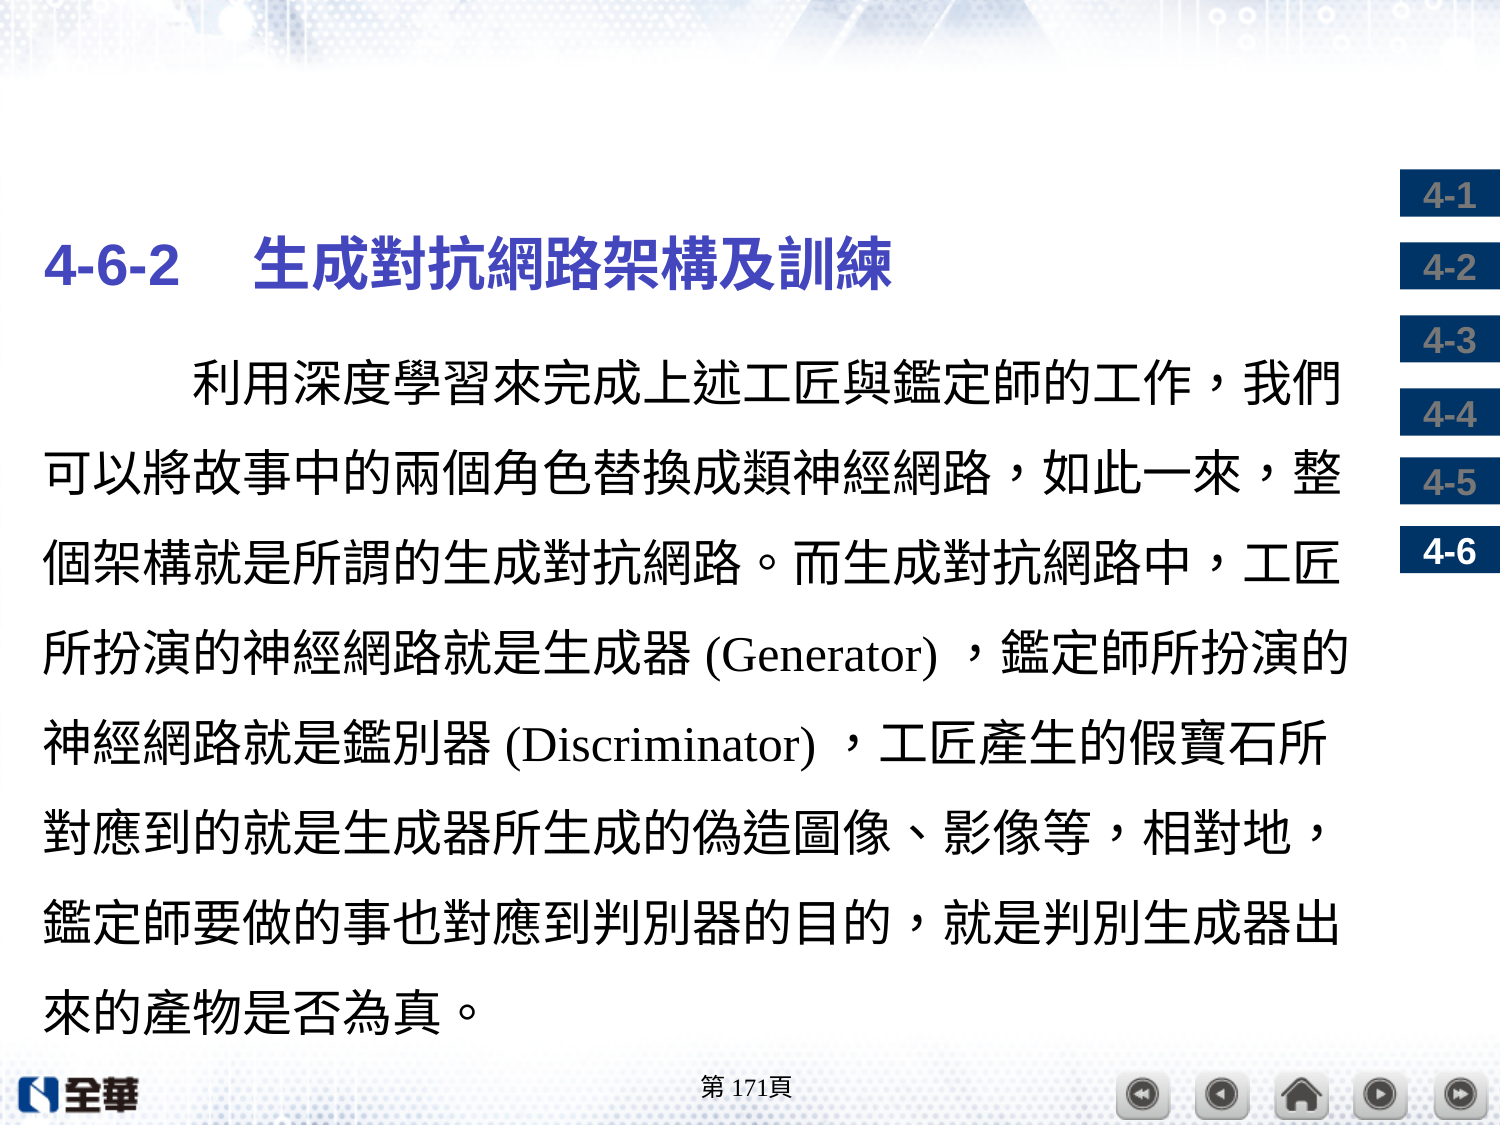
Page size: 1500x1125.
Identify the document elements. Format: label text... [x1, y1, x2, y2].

picture [0, 0, 1500, 1125]
list 4-6-2 生成對抗網路架構及訓練 [29, 219, 1386, 314]
text_box 利用深度學習來完成上述工匠與鑑定師的工作，我們可以將故事中的兩個角色替換成類神經網路，如此一來，整個架構就是所謂的生成對抗網路。而生成對抗網路中，工匠所扮演的神經網路就是生成器(Generator)，鑑定師所扮演的神經網路就是鑑別器(Discriminator)，工匠產生的假寶石所對應到的就是生成器所生成的偽造圖像、影像等，相對地，鑑定師要做的事也對應到判別器的目的，就是判別生成器出來的產物是否為真。 [27, 314, 1386, 1050]
